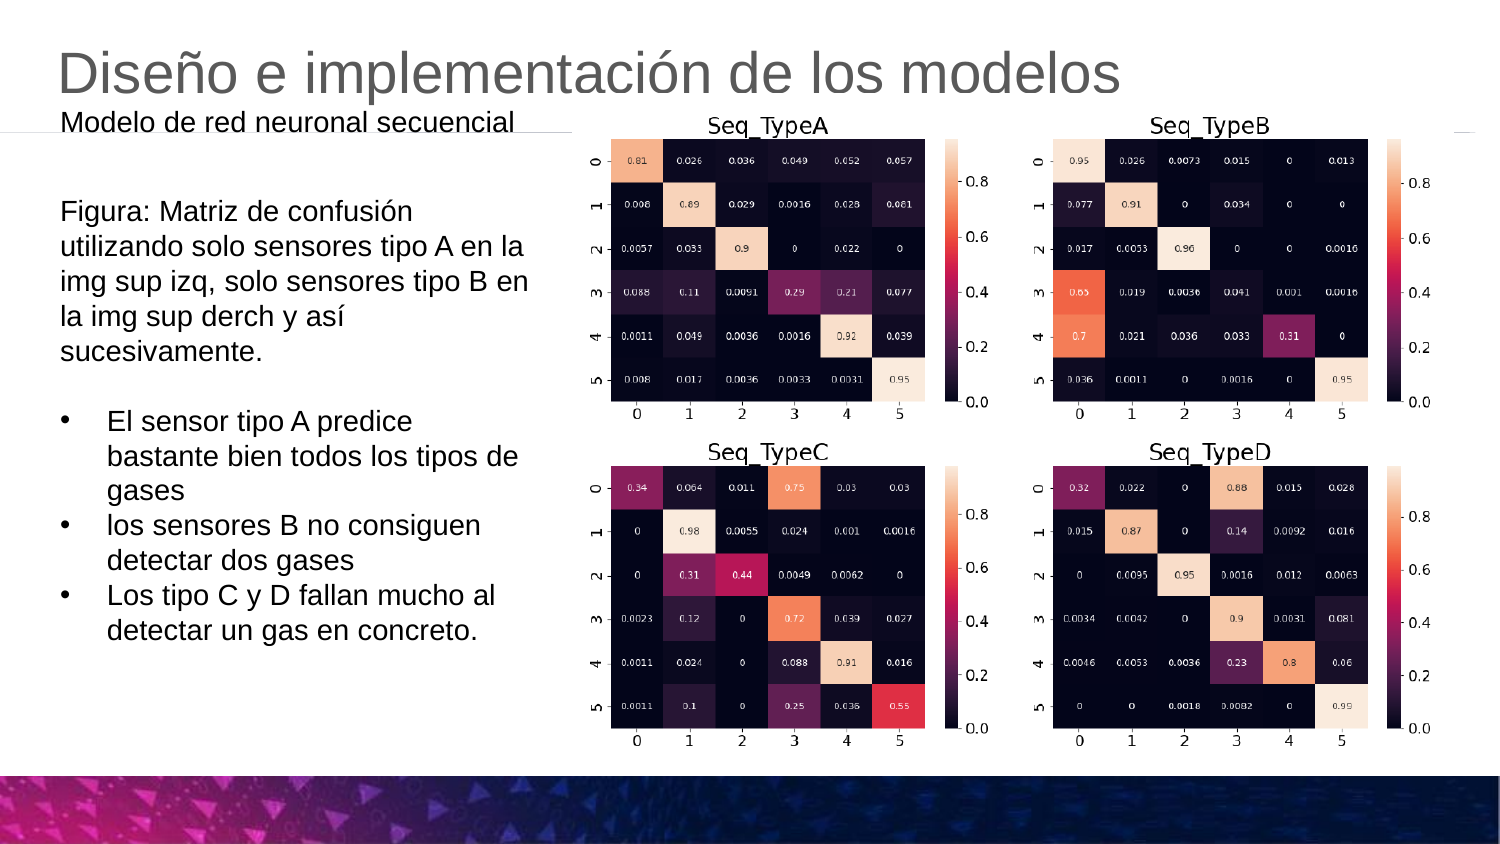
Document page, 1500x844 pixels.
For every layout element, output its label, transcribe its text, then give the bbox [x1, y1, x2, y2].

title Diseño e implementación de los modelos [57, 12, 1442, 95]
text_box Modelo de red neuronal secuencial [45, 95, 569, 146]
text_box Figura: Matriz de confusión utilizando solo sensores tipo A en la img sup izq, solo sensores tipo B en la img sup derch y así sucesivamente. El sensor tipo A predice bastante bien todos los tipos de gases los sensores B no consiguen detectar dos gases Los tipo C y D fallan mucho al detectar un gas en concreto. [45, 184, 549, 654]
picture [0, 93, 1500, 844]
